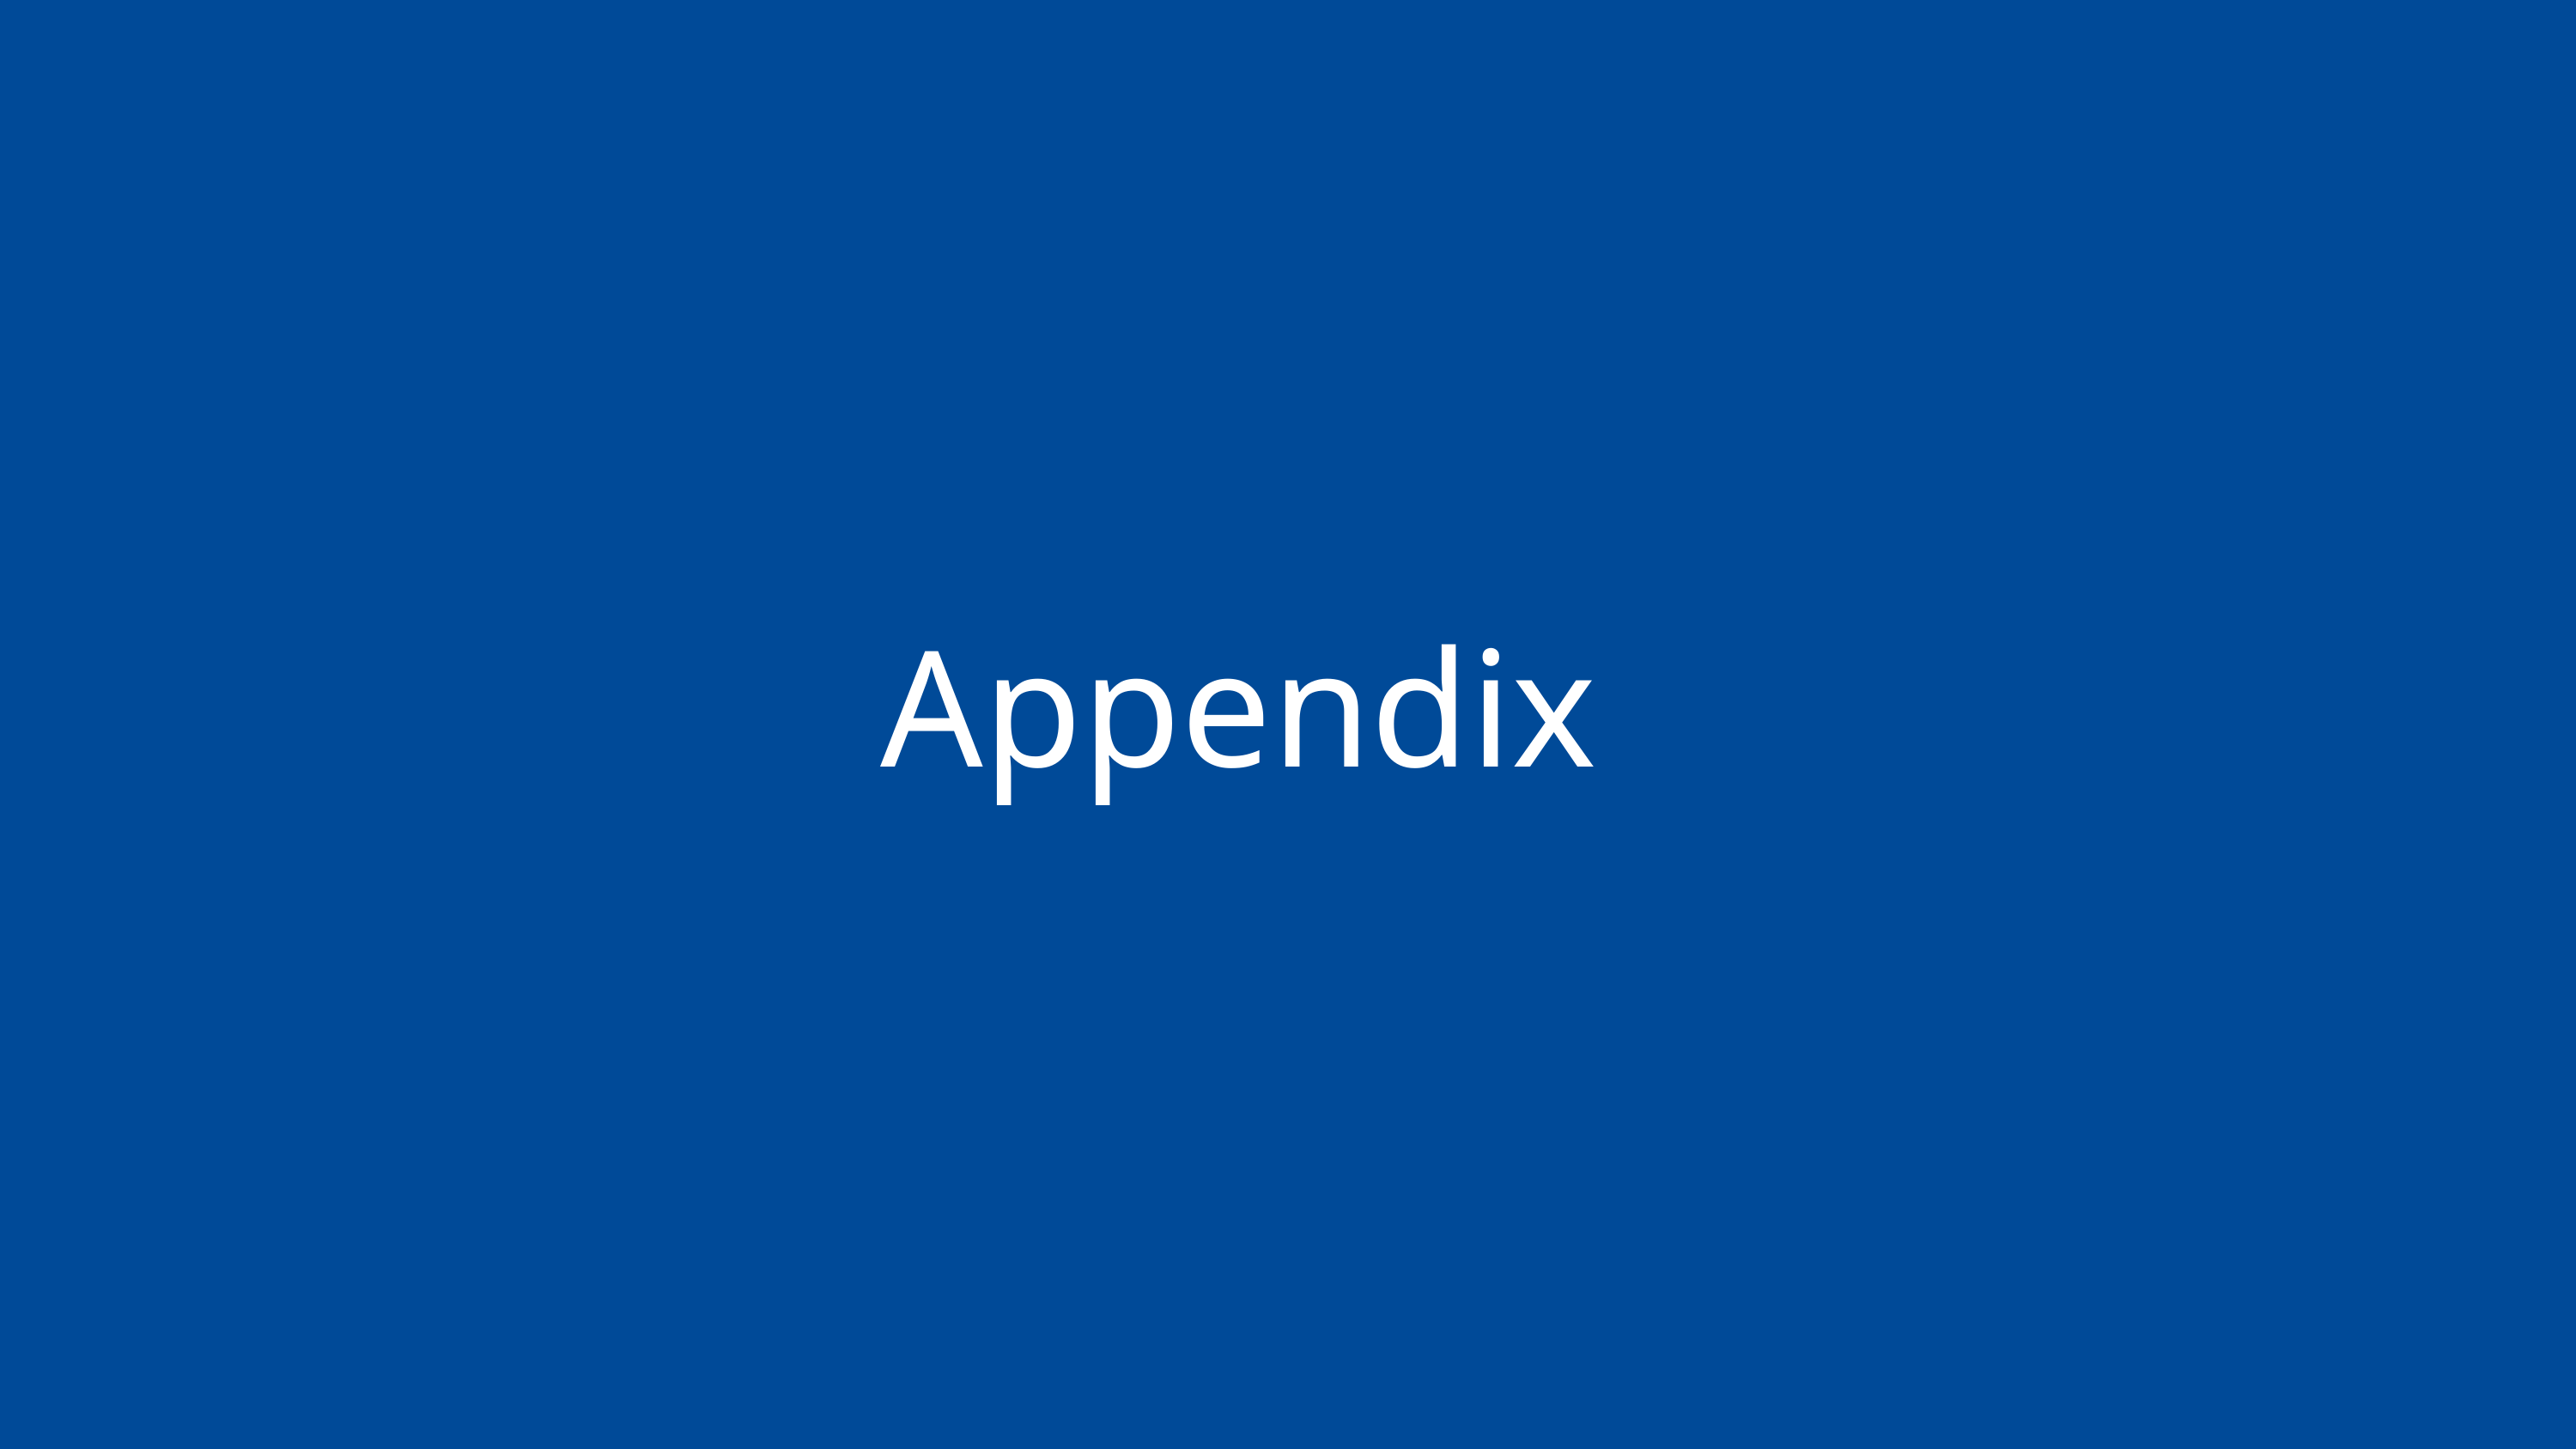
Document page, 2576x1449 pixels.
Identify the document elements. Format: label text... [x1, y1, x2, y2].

text_box Appendix [805, 573, 1674, 800]
